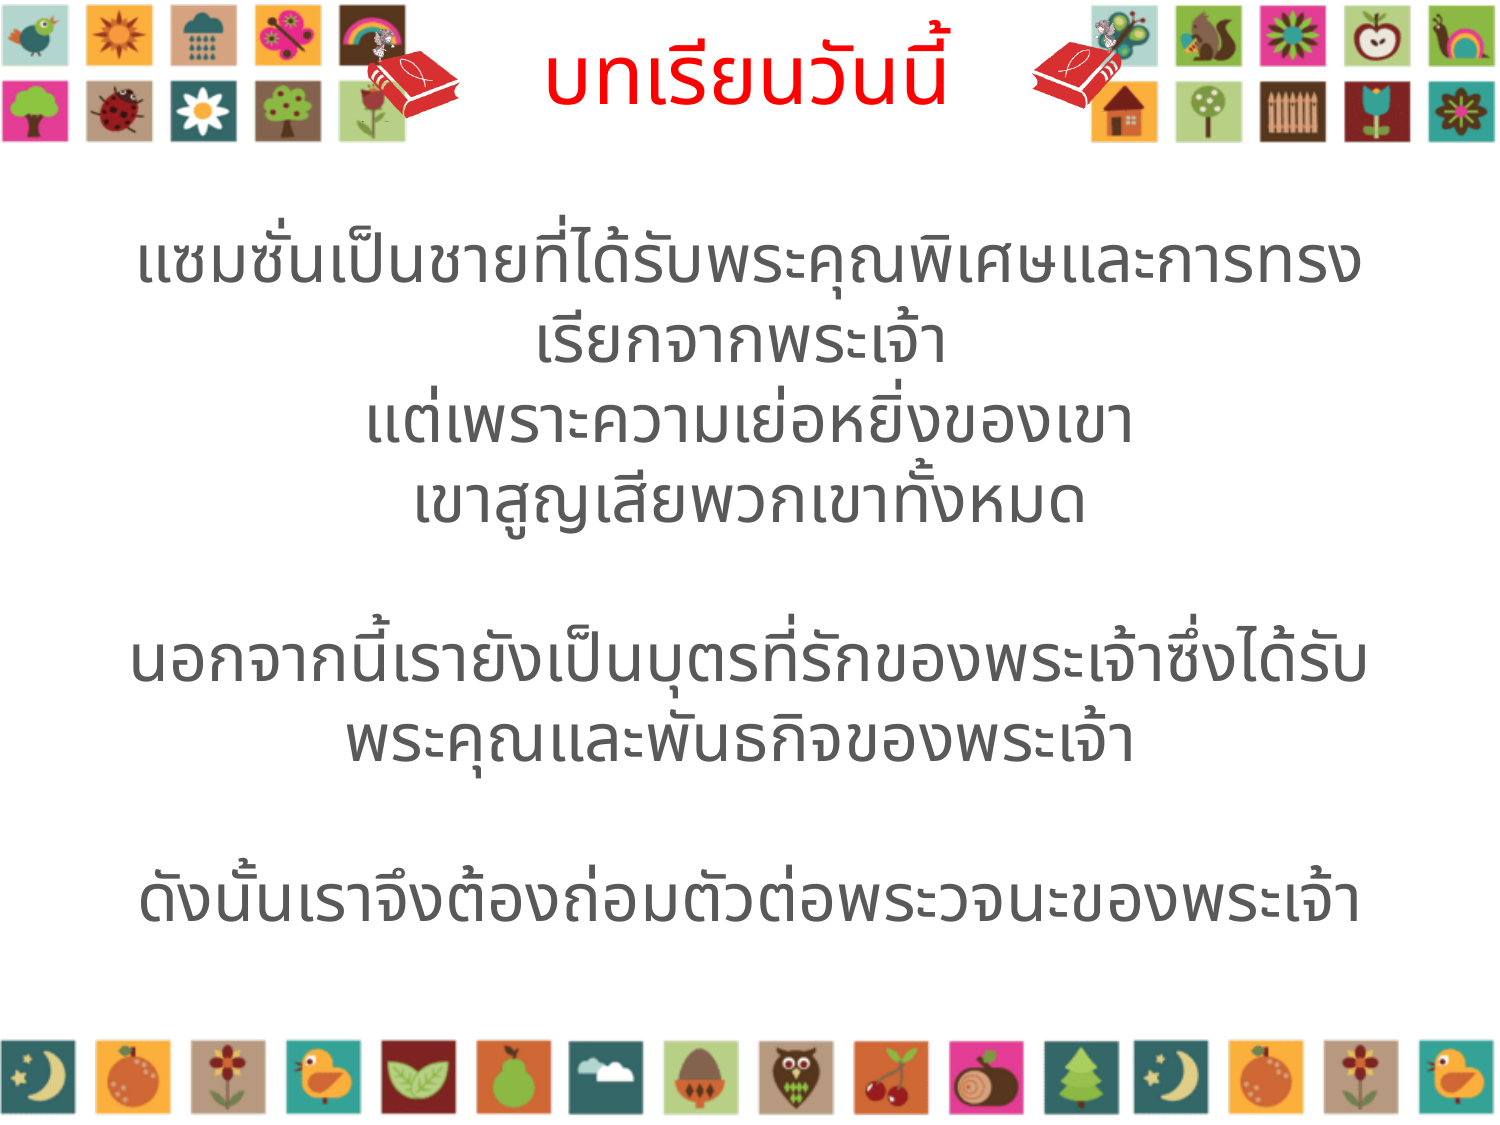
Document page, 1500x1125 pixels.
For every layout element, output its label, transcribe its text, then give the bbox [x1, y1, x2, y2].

text_box แซมซั่นเป็นชายที่ได้รับพระคุณพิเศษและการทรงเรียกจากพระเจ้า แต่เพราะความเย่อหยิ่งของเขา เขาสูญเสียพวกเขาทั้งหมด นอกจากนี้เรายังเป็นบุตรที่รักของพระเจ้าซึ่งได้รับพระคุณและพันธกิจของพระเจ้า ดังนั้นเราจึงต้องถ่อมตัวต่อพระวจนะของพระเจ้า [76, 208, 1424, 943]
text_box บทเรียนวันนี้ [489, 13, 1078, 129]
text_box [0, 1028, 1500, 1118]
picture [0, 3, 492, 150]
picture [999, 3, 1500, 150]
